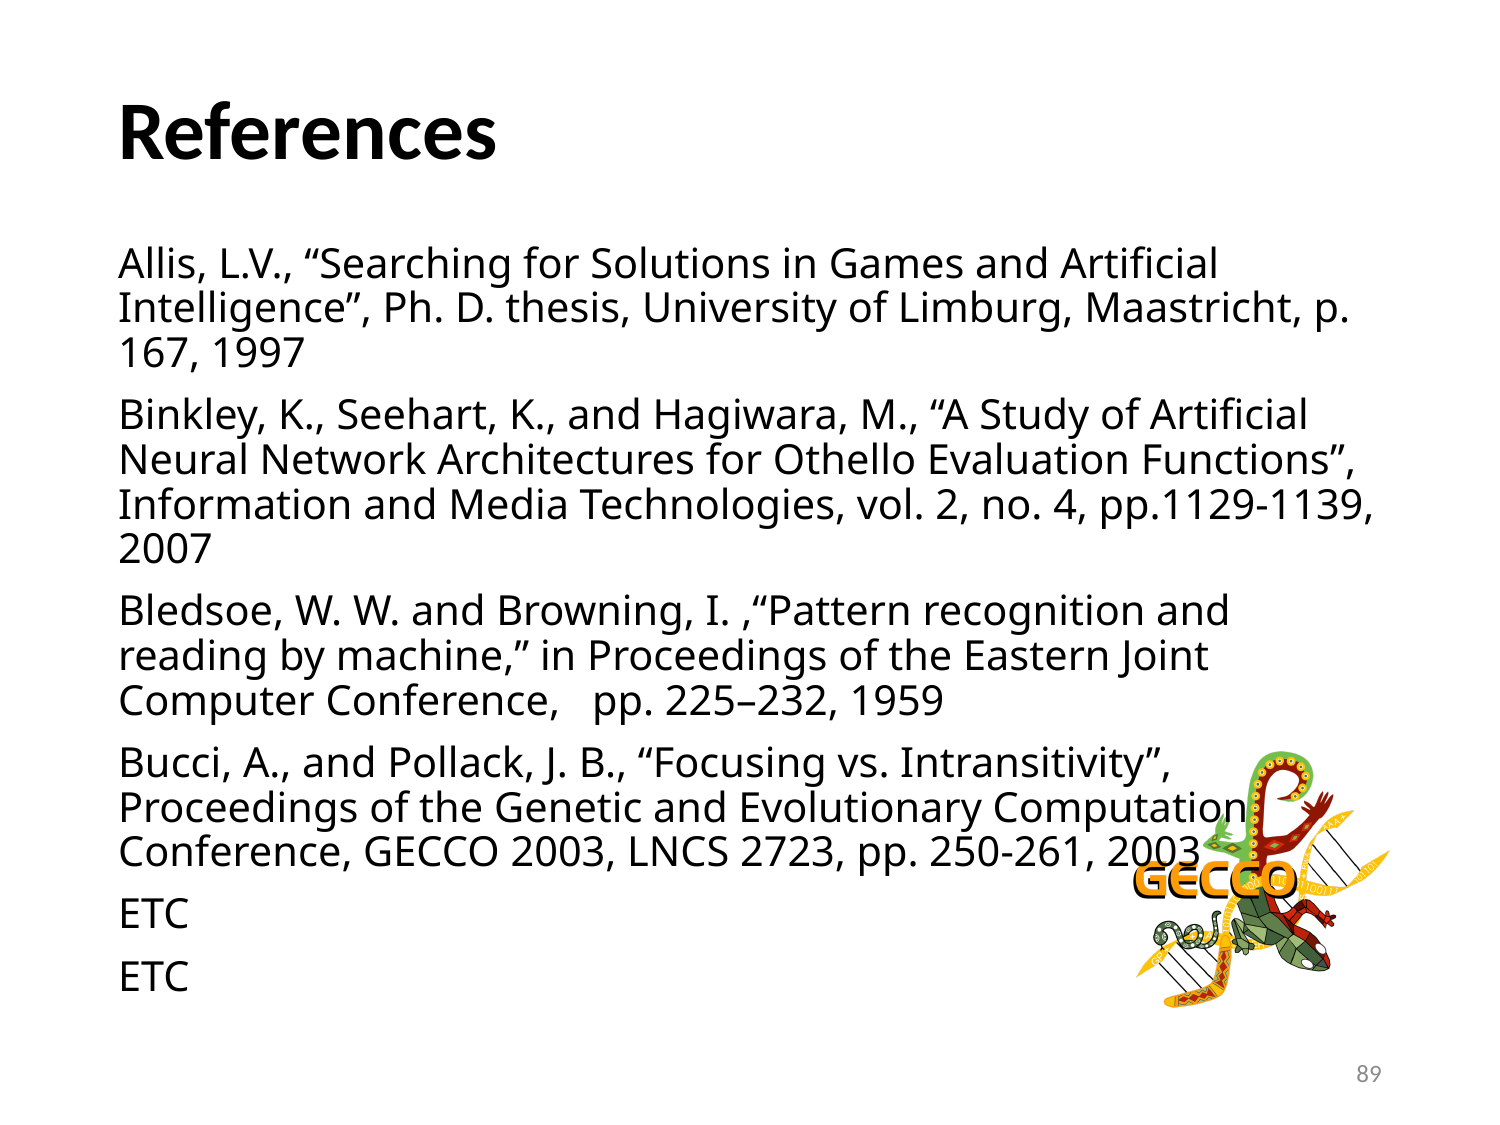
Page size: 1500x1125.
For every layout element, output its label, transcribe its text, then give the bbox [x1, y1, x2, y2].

slide_number 89 [1059, 1042, 1397, 1103]
list Allis, L.V., “Searching for Solutions in Games and Artificial Intelligence”, Ph. D. thesis, University of Limburg, Maastricht, p. 167, 1997 Binkley, K., Seehart, K., and Hagiwara, M., “A Study of Artificial Neural Network Architectures for Othello Evaluation Functions”, Information and Media Technologies, vol. 2, no. 4, pp.1129-1139, 2007 Bledsoe, W. W. and Browning, I. ,“Pattern recognition and reading by machine,” in Proceedings of the Eastern Joint Computer Conference, pp. 225–232, 1959 Bucci, A., and Pollack, J. B., “Focusing vs. Intransitivity”, Proceedings of the Genetic and Evolutionary Computation Conference, GECCO 2003, LNCS 2723, pp. 250-261, 2003 ETC ETC [103, 234, 1397, 1014]
title References [103, 59, 1397, 207]
